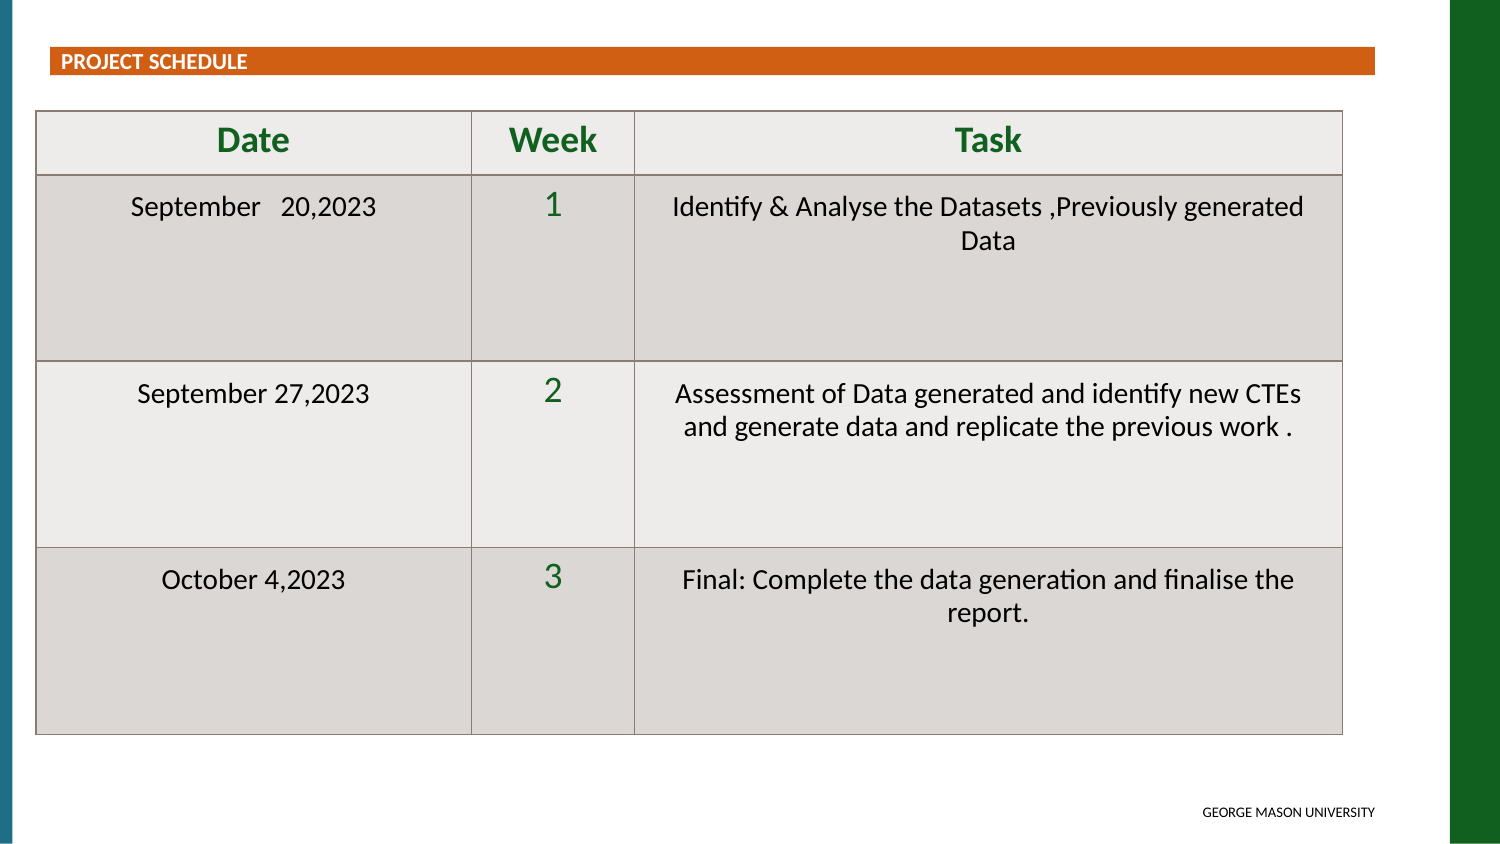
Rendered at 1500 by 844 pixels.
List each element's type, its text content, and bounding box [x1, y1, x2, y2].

table_cell September 27,2023 [37, 362, 471, 547]
table_cell Identify & Analyse the Datasets ,Previously generated Data [635, 176, 1342, 360]
table_cell 1 [472, 176, 634, 360]
table_cell October 4,2023 [37, 548, 471, 734]
list PROJECT SCHEDULE [50, 46, 1375, 76]
table_header Week [472, 112, 634, 174]
table_cell September 20,2023 [37, 176, 471, 360]
table_header Date [37, 112, 471, 174]
table_cell Final: Complete the data generation and finalise the report. [635, 548, 1342, 734]
table_cell Assessment of Data generated and identify new CTEs and generate data and replicate the previous work . [635, 362, 1342, 547]
table_cell 3 [472, 548, 634, 734]
table_header Task [635, 112, 1342, 174]
table_cell 2 [472, 362, 634, 547]
